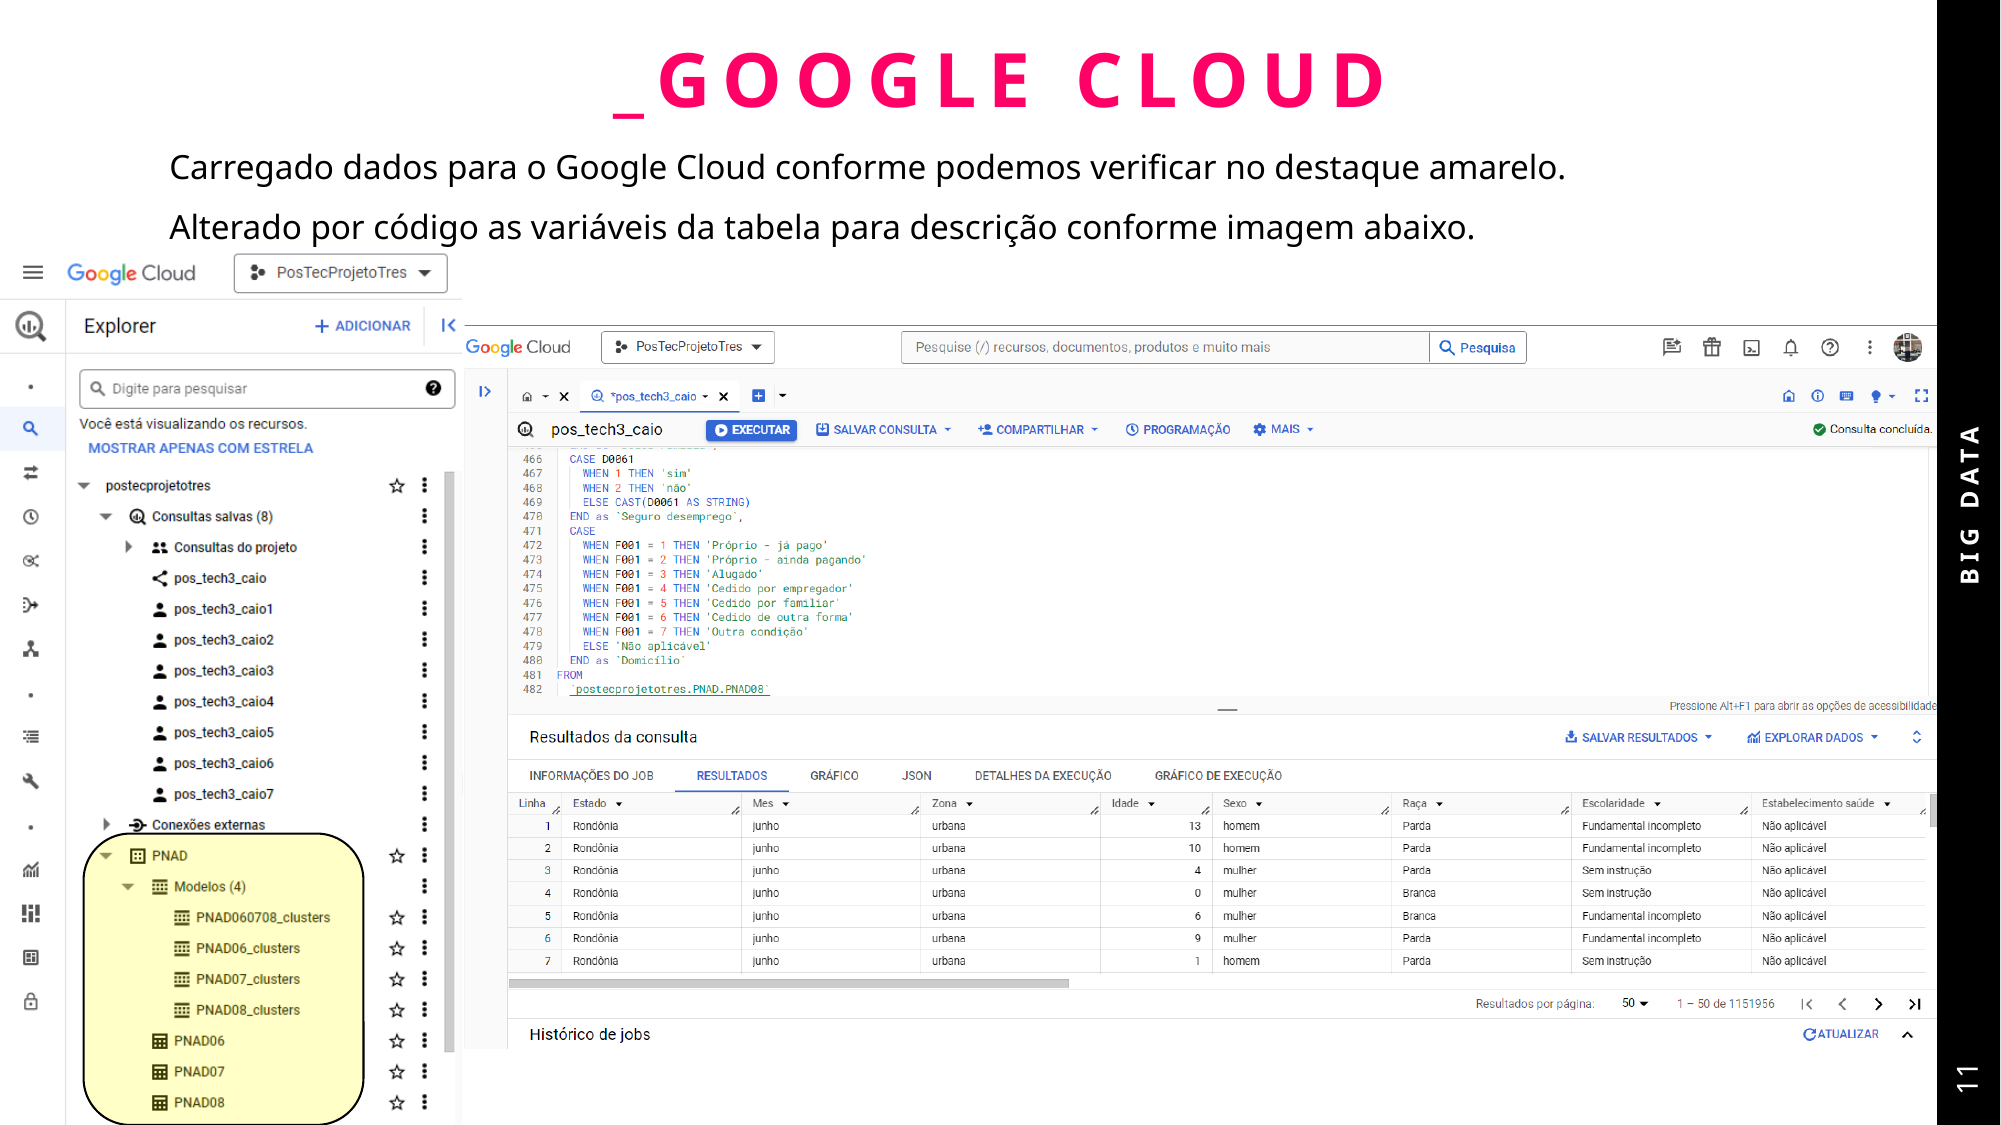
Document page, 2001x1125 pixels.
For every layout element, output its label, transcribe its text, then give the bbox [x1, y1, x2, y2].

picture [464, 325, 1937, 1049]
title _google cloud [169, 42, 1831, 126]
list Carregado dados para o Google Cloud conforme podemos verificar no destaque amarelo. Alterado por código as variáveis da tabela para descrição conforme imagem abaixo. [169, 126, 1831, 906]
footer BIG DATA [1937, 0, 2000, 1032]
picture [0, 247, 463, 1125]
slide_number 11 [1937, 1032, 2000, 1125]
